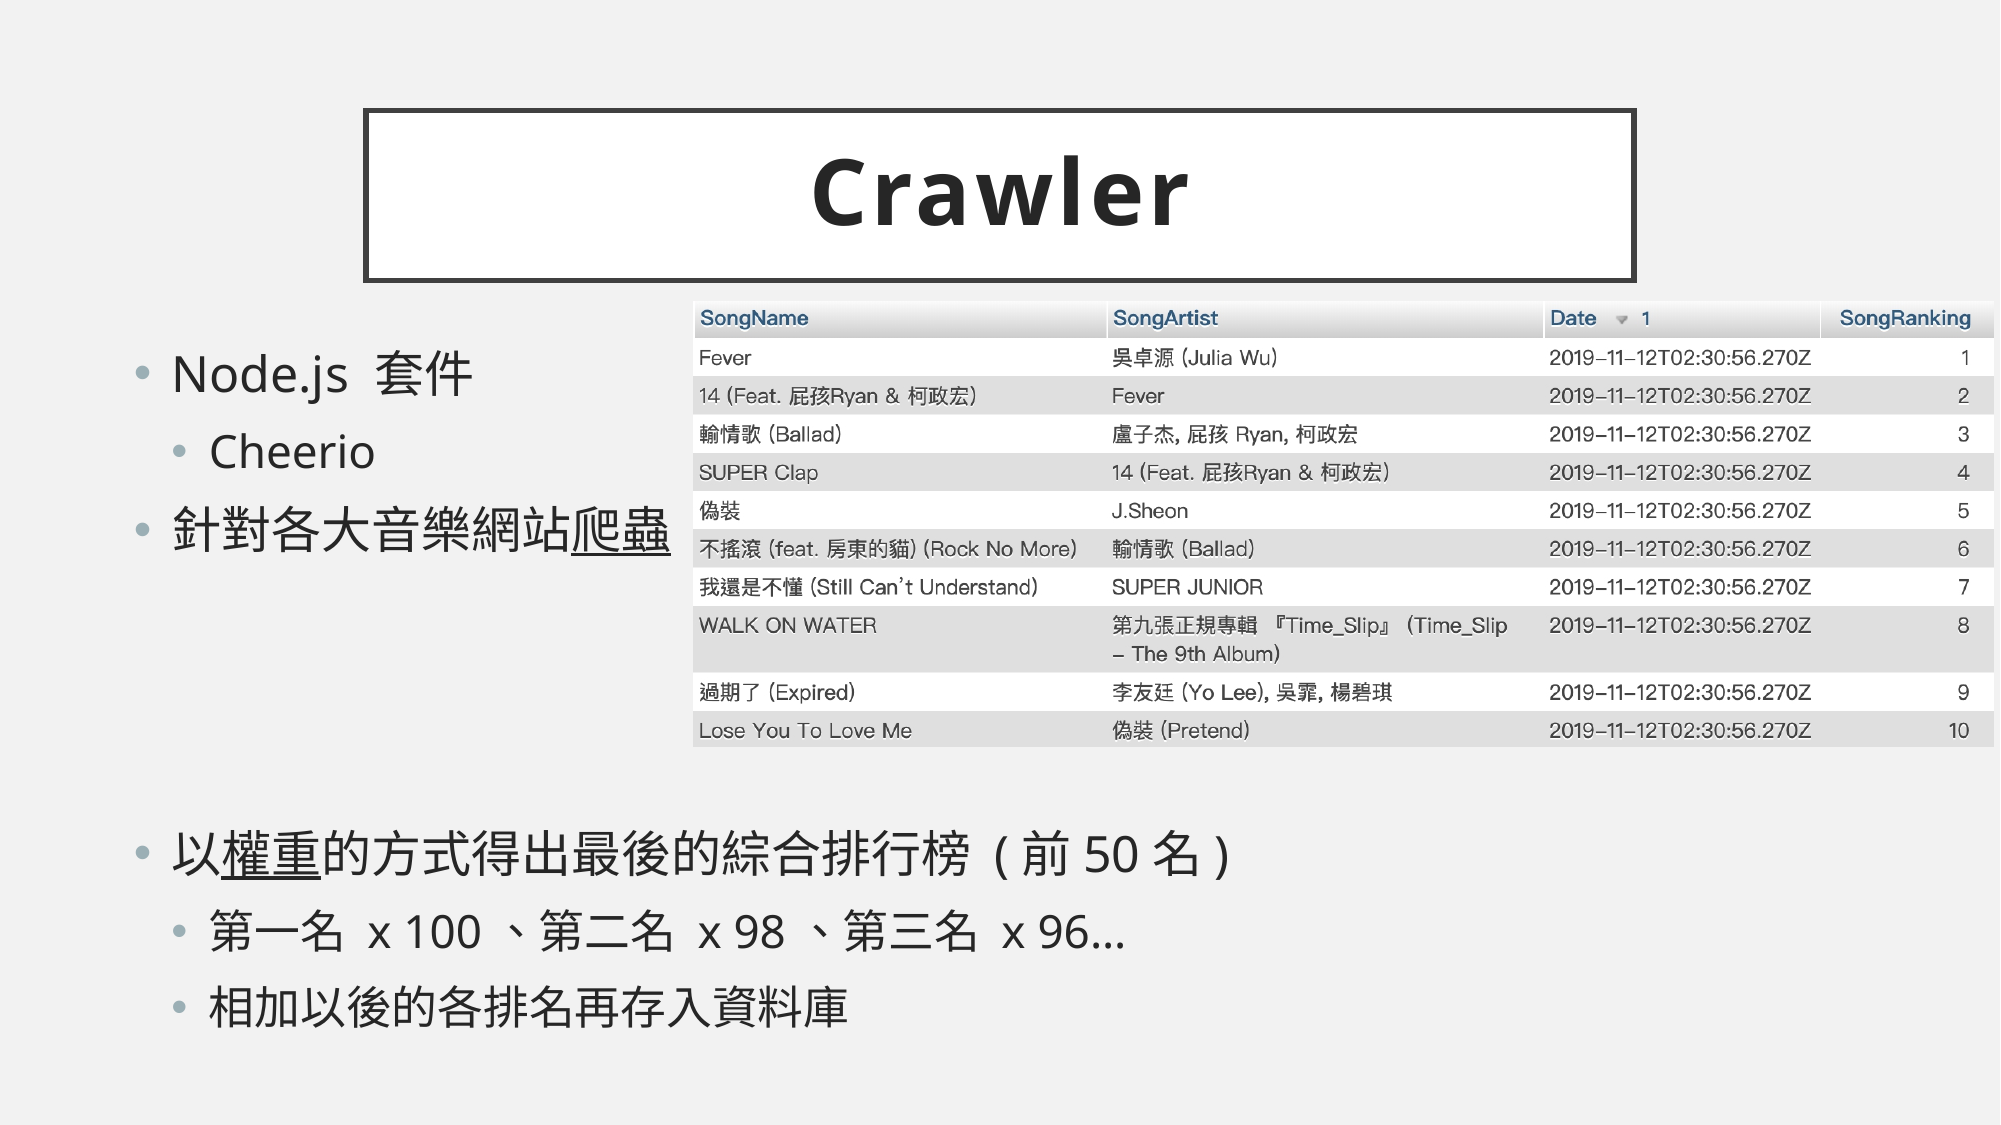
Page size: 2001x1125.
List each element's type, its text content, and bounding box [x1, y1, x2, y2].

list Node.js 套件 Cheerio 針對各大音樂網站爬蟲 以權重的方式得出最後的綜合排行榜 (前50名) 第一名 x 100、第二名 x 98、第三名 x 96… 相加以後的各排名再存入資料庫 [118, 334, 1429, 1048]
title Crawler [363, 108, 1637, 283]
picture [693, 301, 1994, 747]
